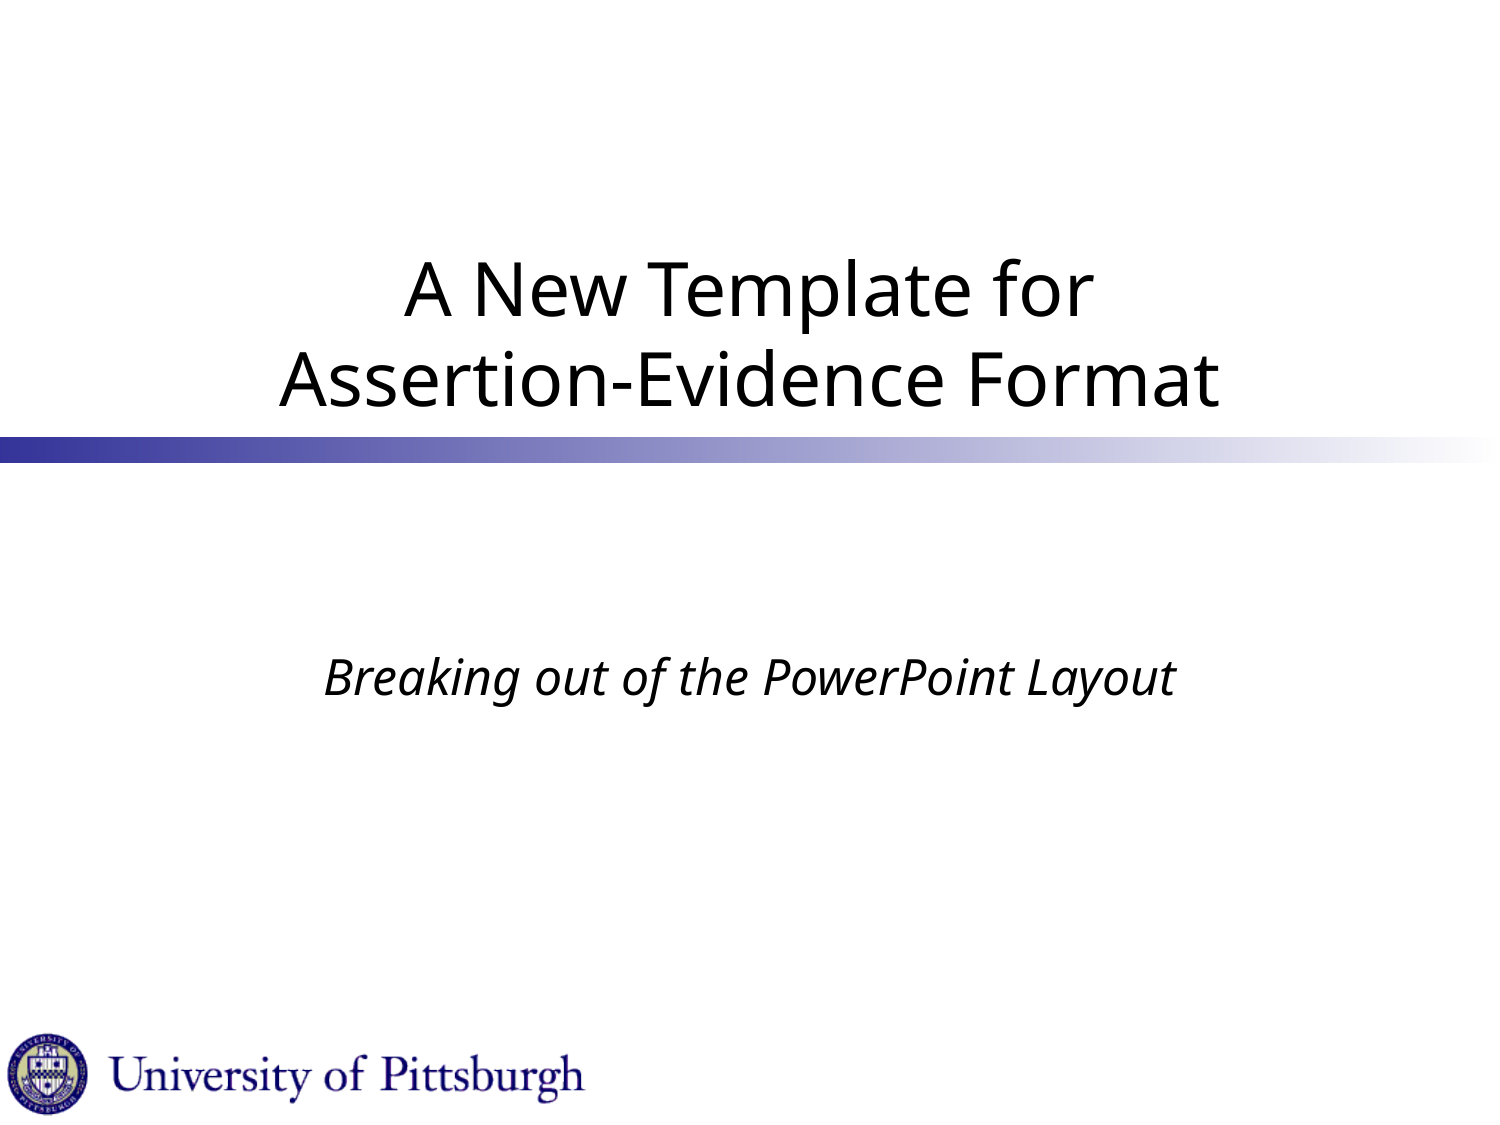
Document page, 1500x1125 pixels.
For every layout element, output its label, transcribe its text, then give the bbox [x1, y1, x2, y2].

subtitle Breaking out of the PowerPoint Layout [225, 637, 1275, 925]
picture [7, 1021, 586, 1116]
title A New Template for Assertion-Evidence Format [112, 237, 1388, 425]
